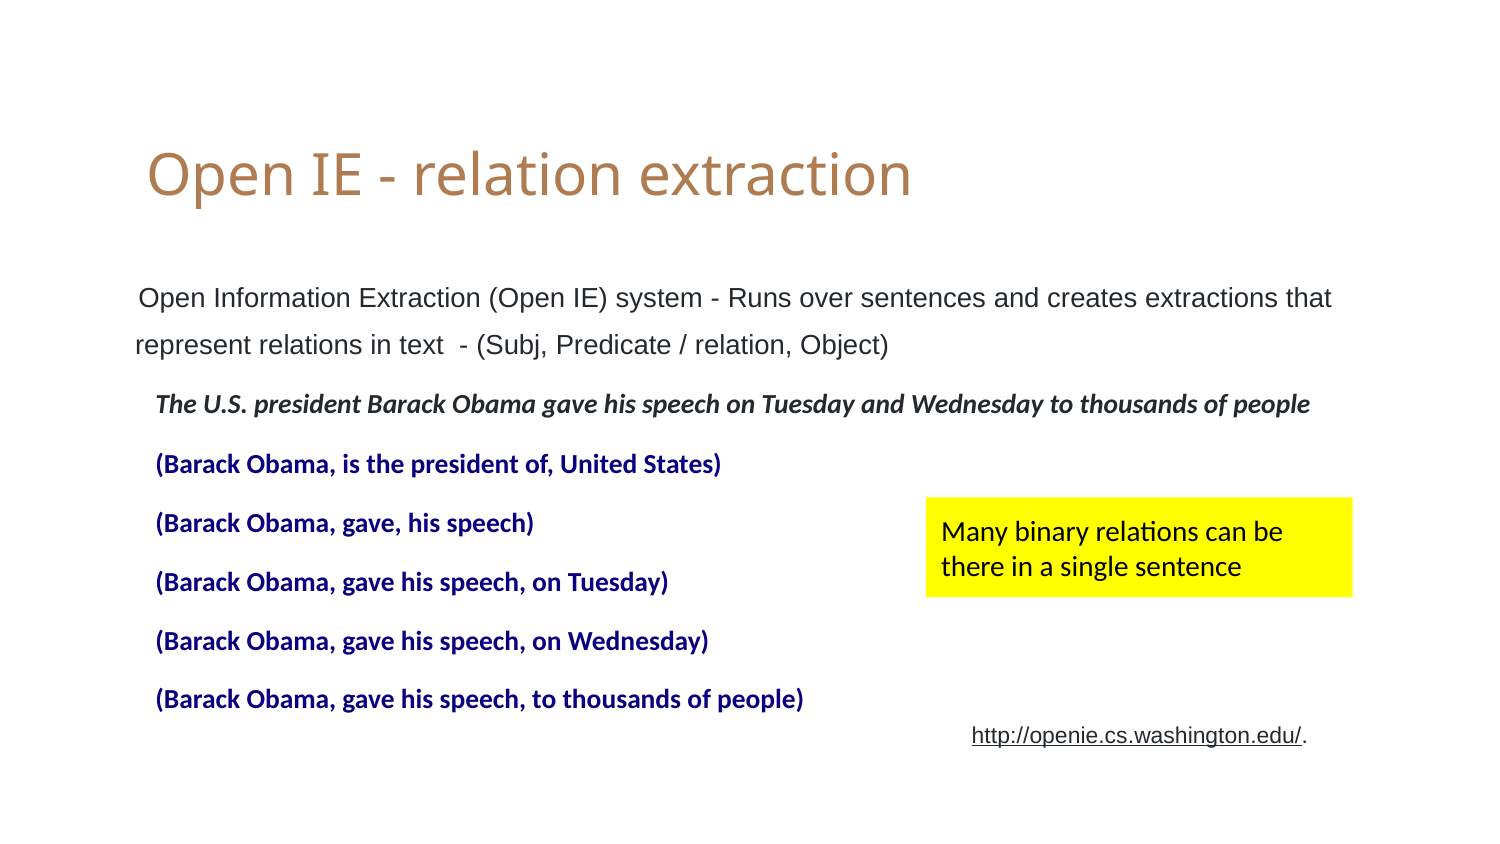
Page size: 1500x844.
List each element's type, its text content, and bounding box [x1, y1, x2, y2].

text_box http://openie.cs.washington.edu/. [960, 709, 1330, 760]
title Open IE - relation extraction [135, 35, 1373, 214]
text_box Many binary relations can be there in a single sentence [926, 497, 1353, 598]
list Open Information Extraction (Open IE) system - Runs over sentences and creates extractions that represent relations in text - (Subj, Predicate / relation, Object) The U.S. president Barack Obama gave his speech on Tuesday and Wednesday to thousands of people (Barack Obama, is the president of, United States) (Barack Obama, gave, his speech) (Barack Obama, gave his speech, on Tuesday) (Barack Obama, gave his speech, on Wednesday) (Barack Obama, gave his speech, to thousands of people) [135, 259, 1373, 723]
